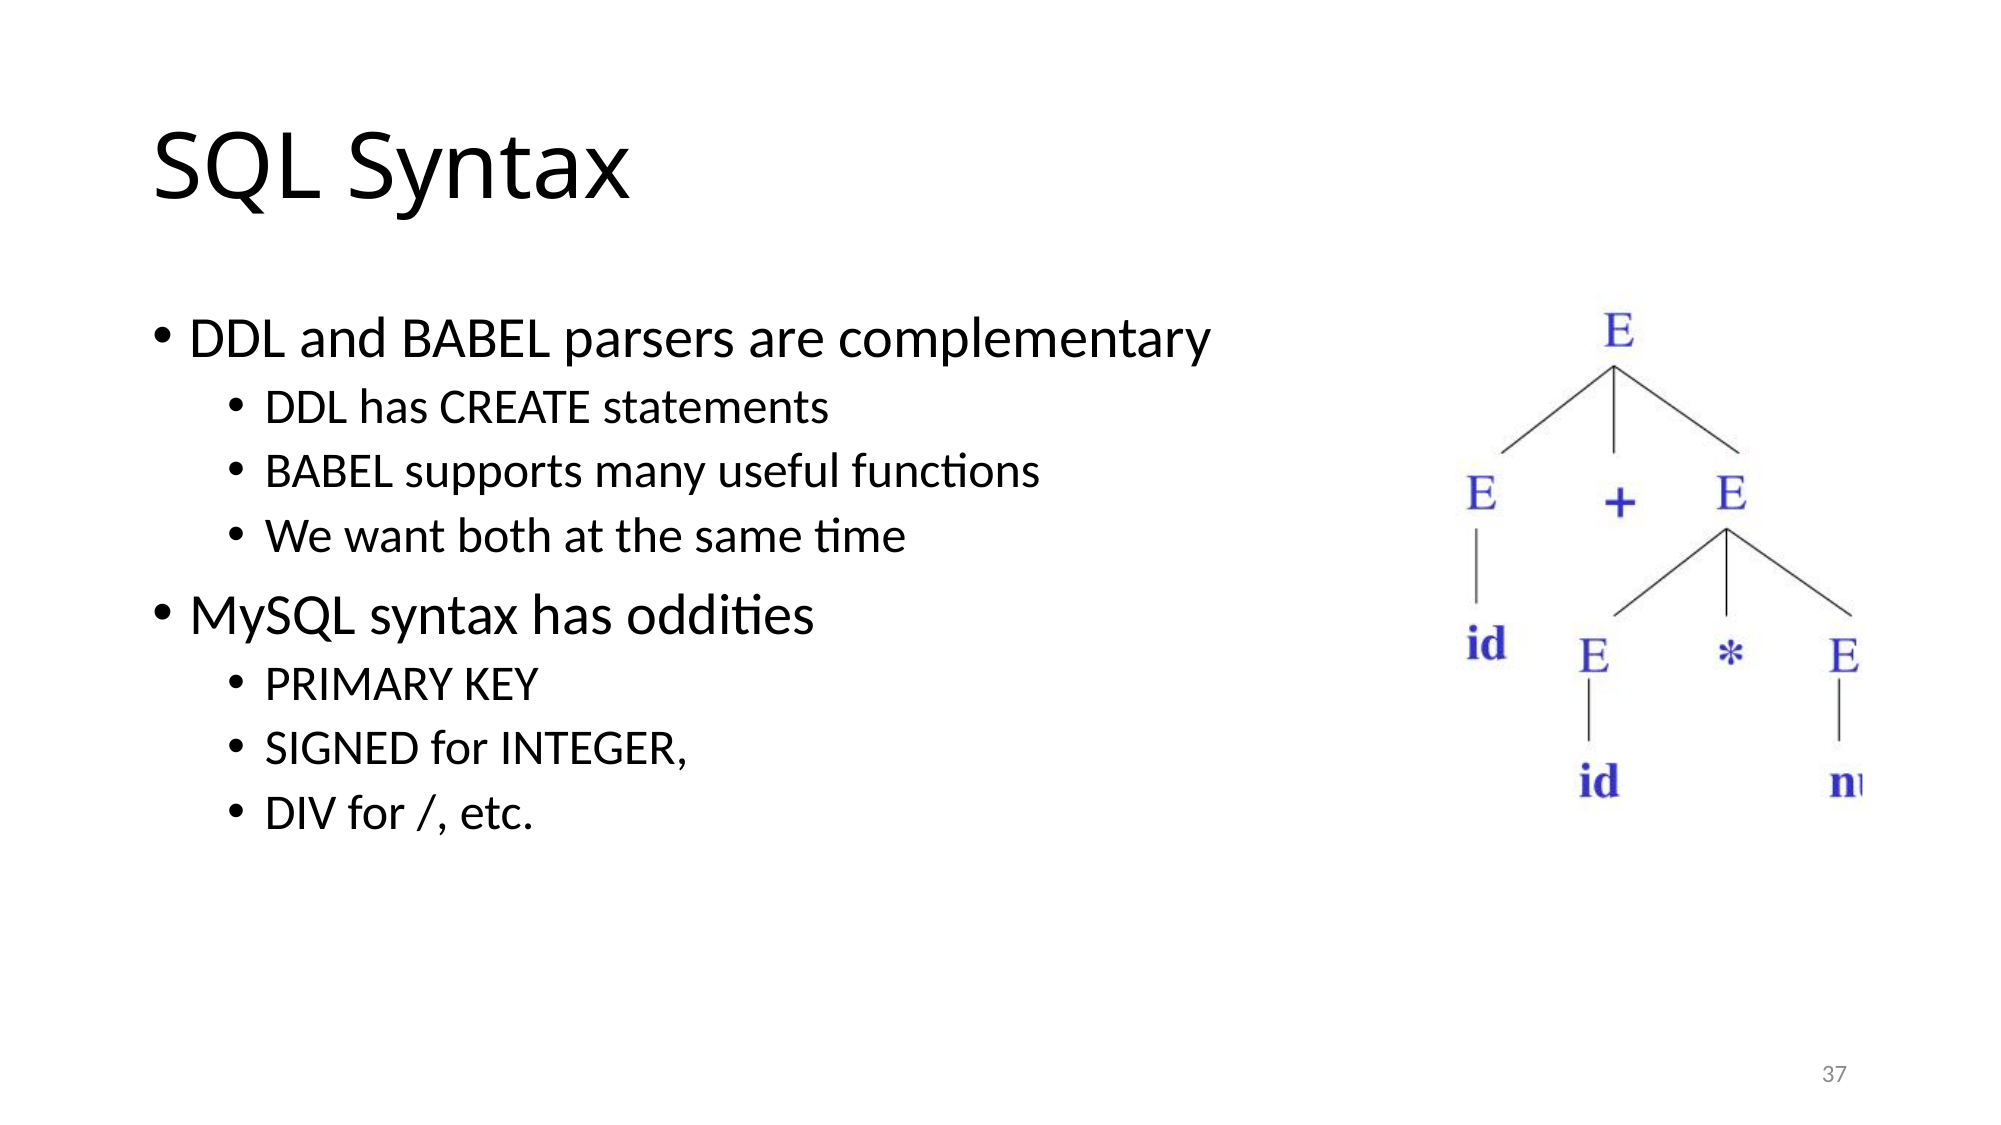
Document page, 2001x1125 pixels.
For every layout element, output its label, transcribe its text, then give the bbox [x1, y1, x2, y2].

picture [1445, 281, 1863, 844]
title SQL Syntax [137, 59, 1863, 278]
slide_number 37 [1798, 1042, 1863, 1103]
list DDL and BABEL parsers are complementary DDL has CREATE statements BABEL supports many useful functions We want both at the same time MySQL syntax has oddities PRIMARY KEY SIGNED for INTEGER, DIV for /, etc. [137, 299, 1863, 1014]
